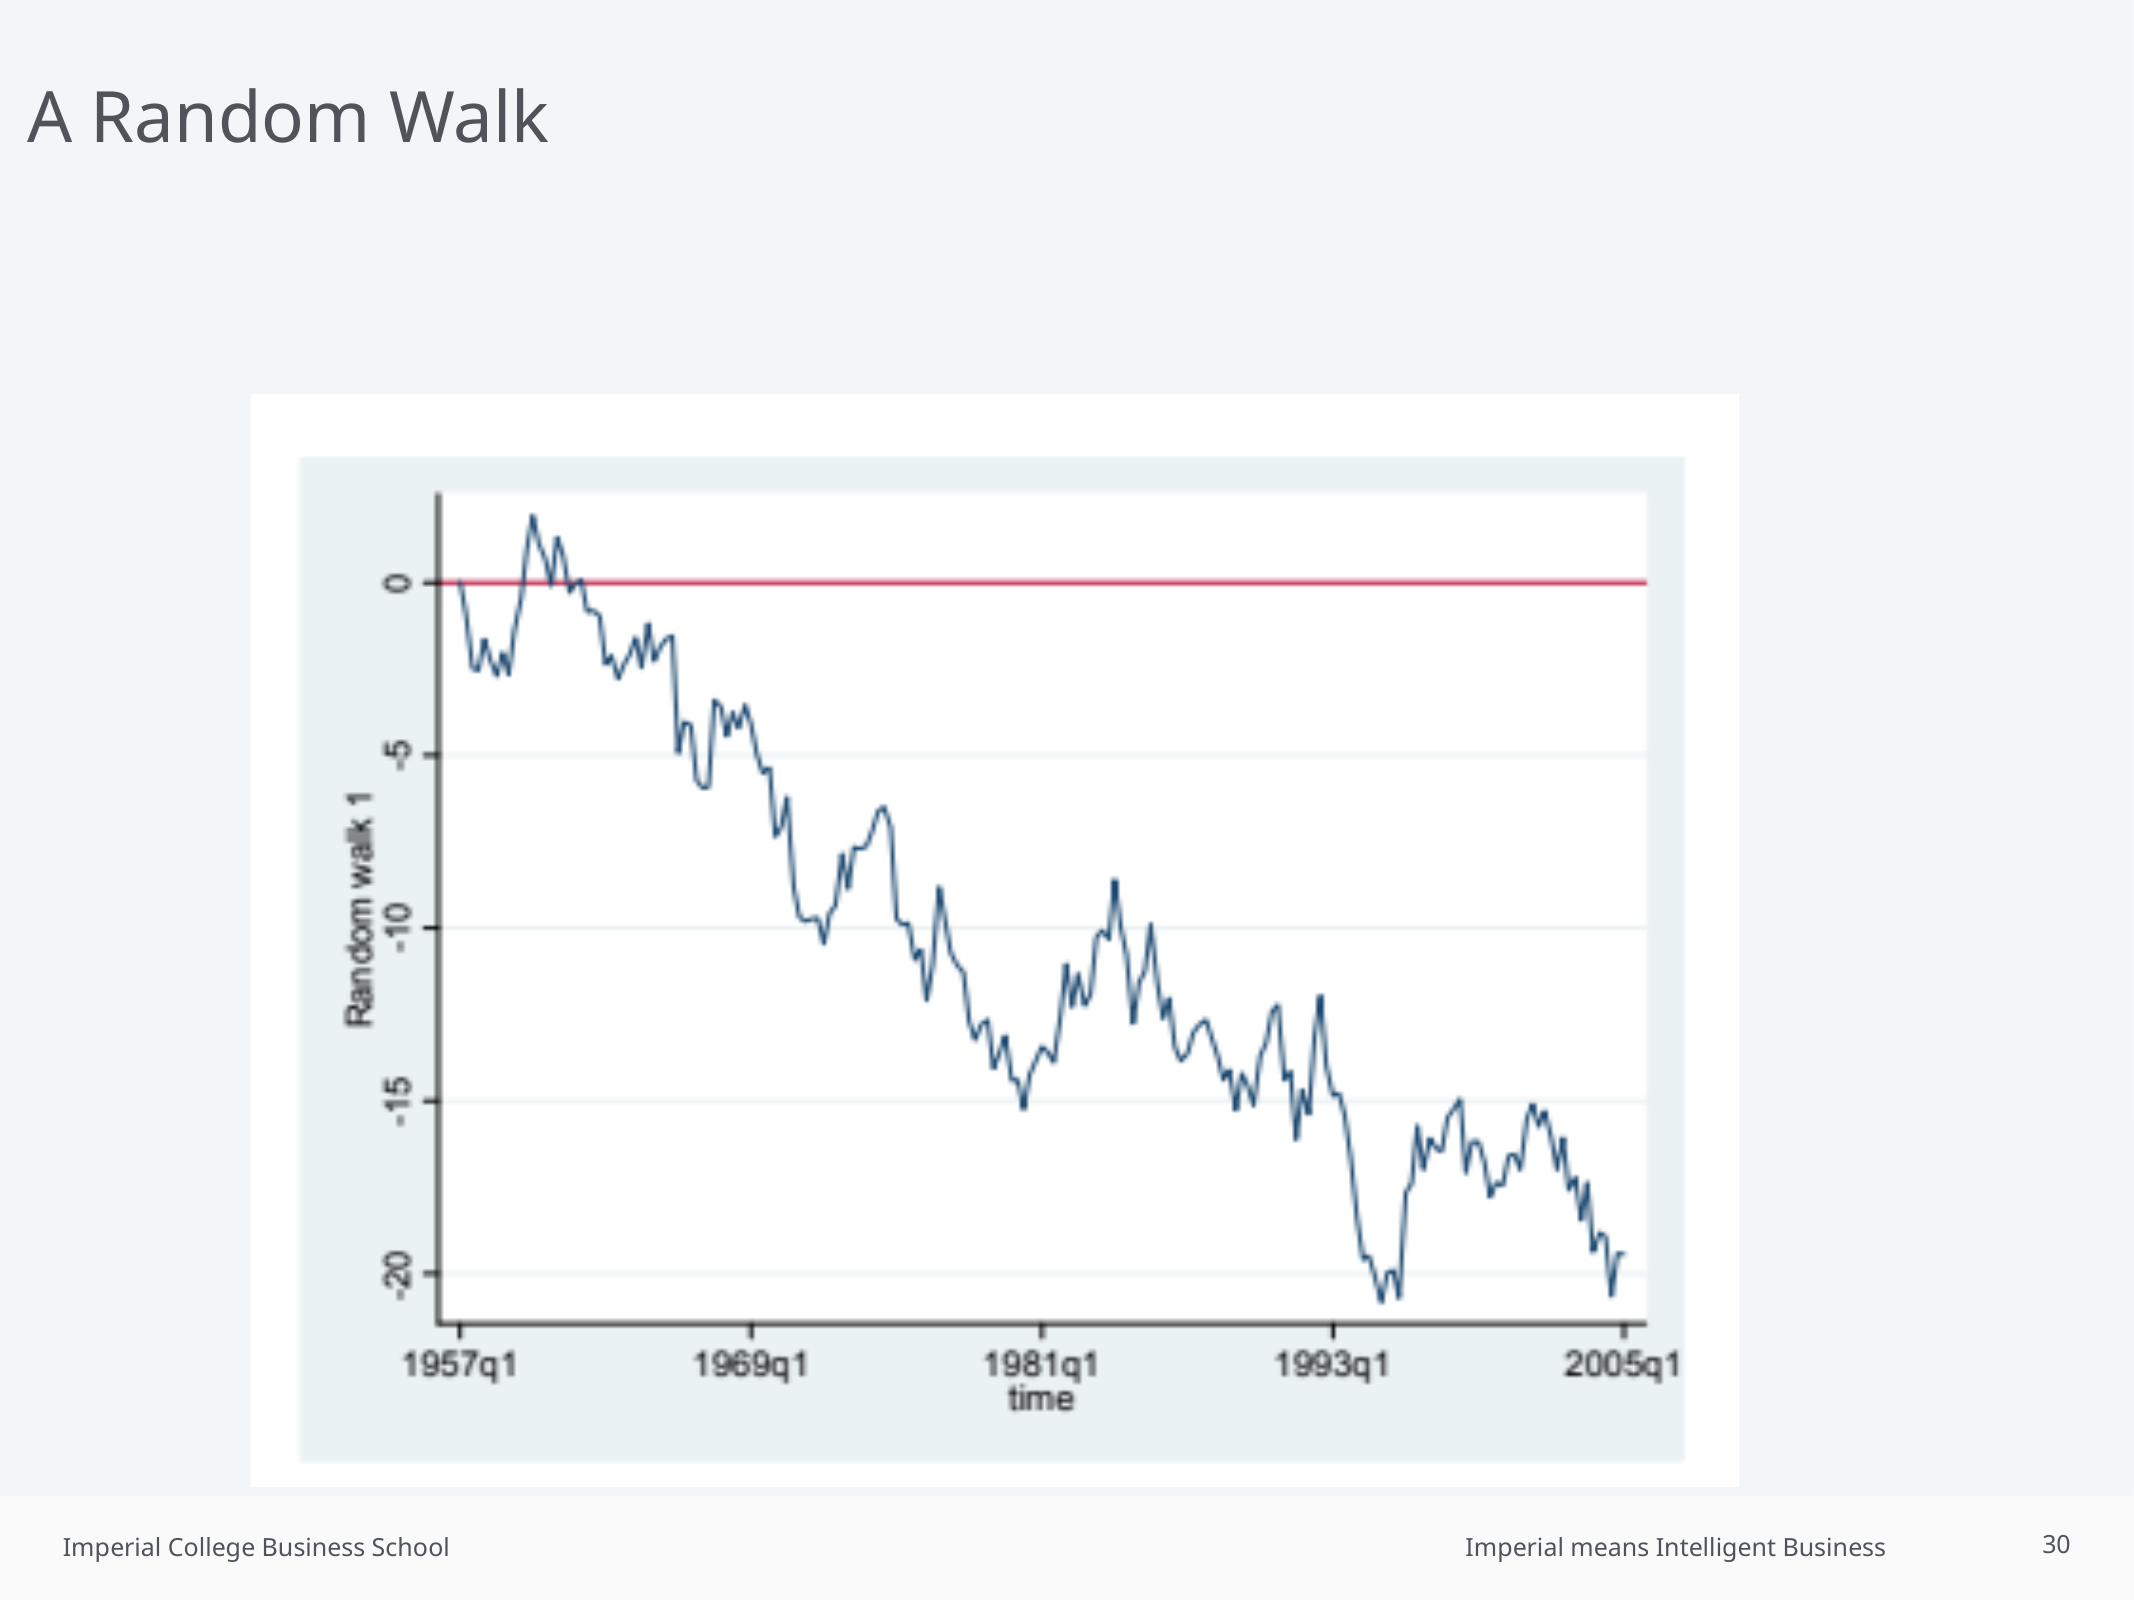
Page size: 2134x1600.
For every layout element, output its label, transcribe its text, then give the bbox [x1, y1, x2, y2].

picture [250, 394, 1740, 1487]
title A Random Walk [26, 77, 1740, 234]
